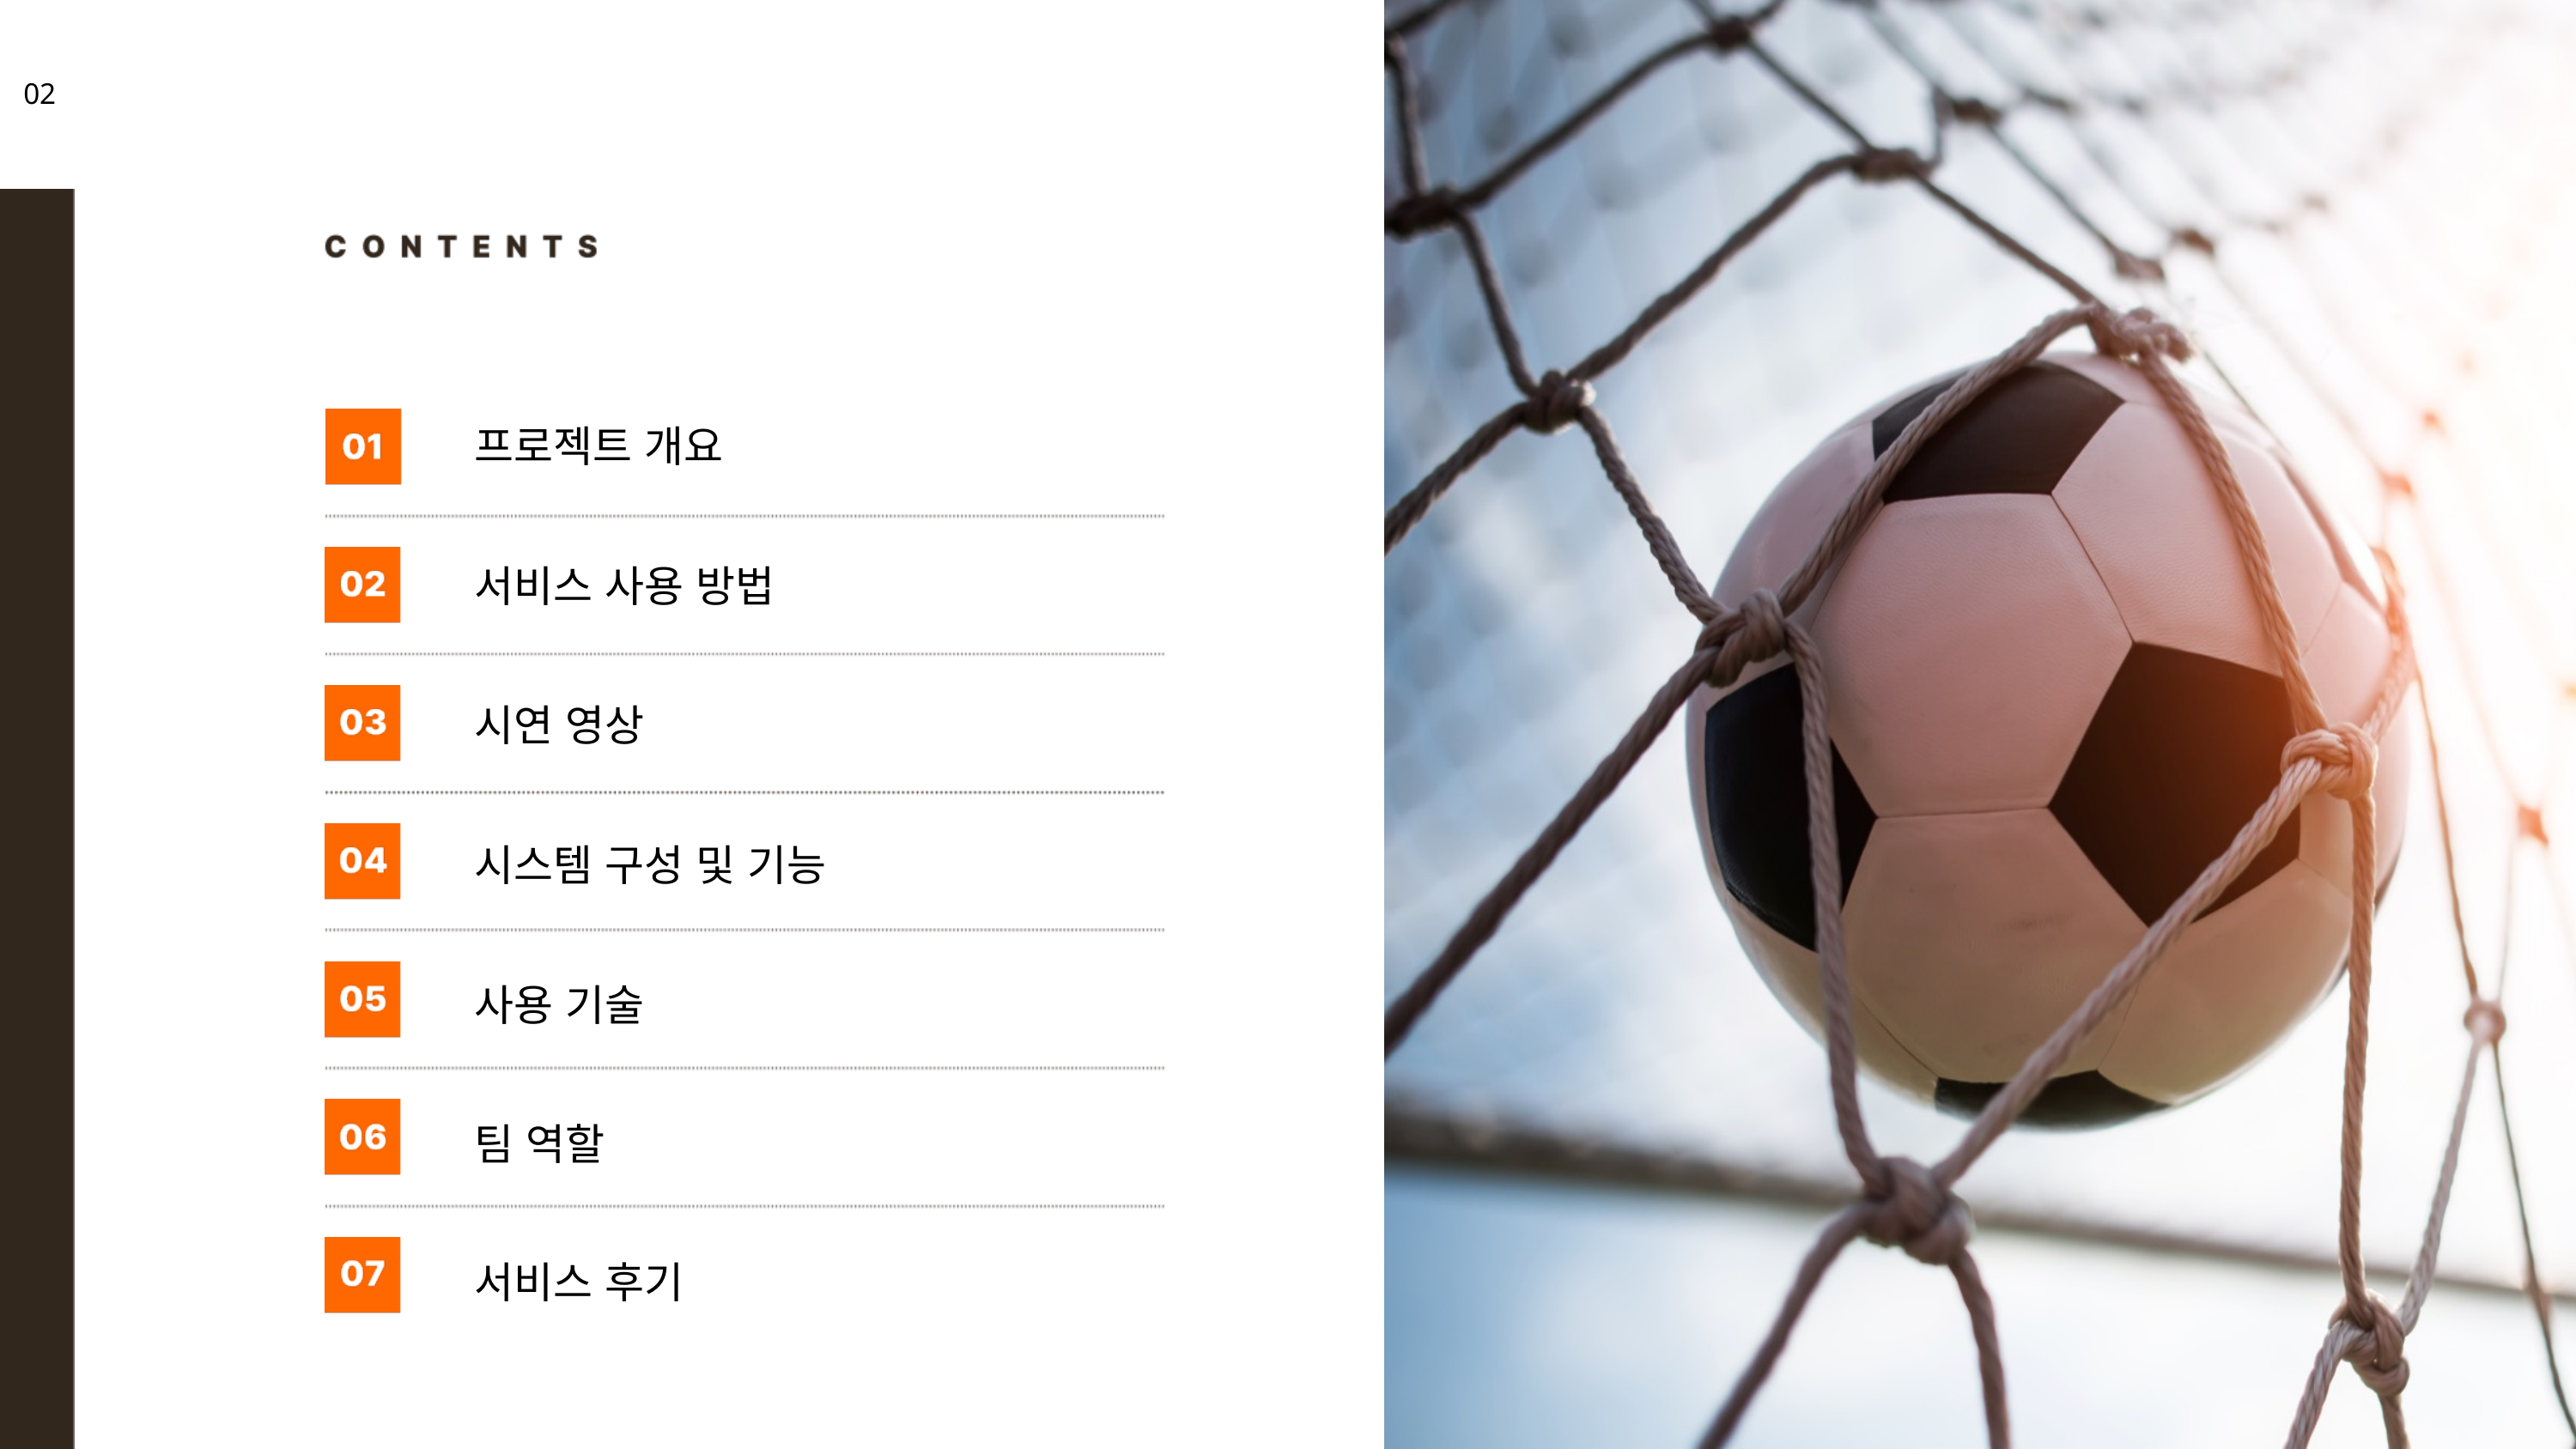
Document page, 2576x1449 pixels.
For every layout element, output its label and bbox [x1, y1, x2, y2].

text_box [0, 0, 2576, 1449]
